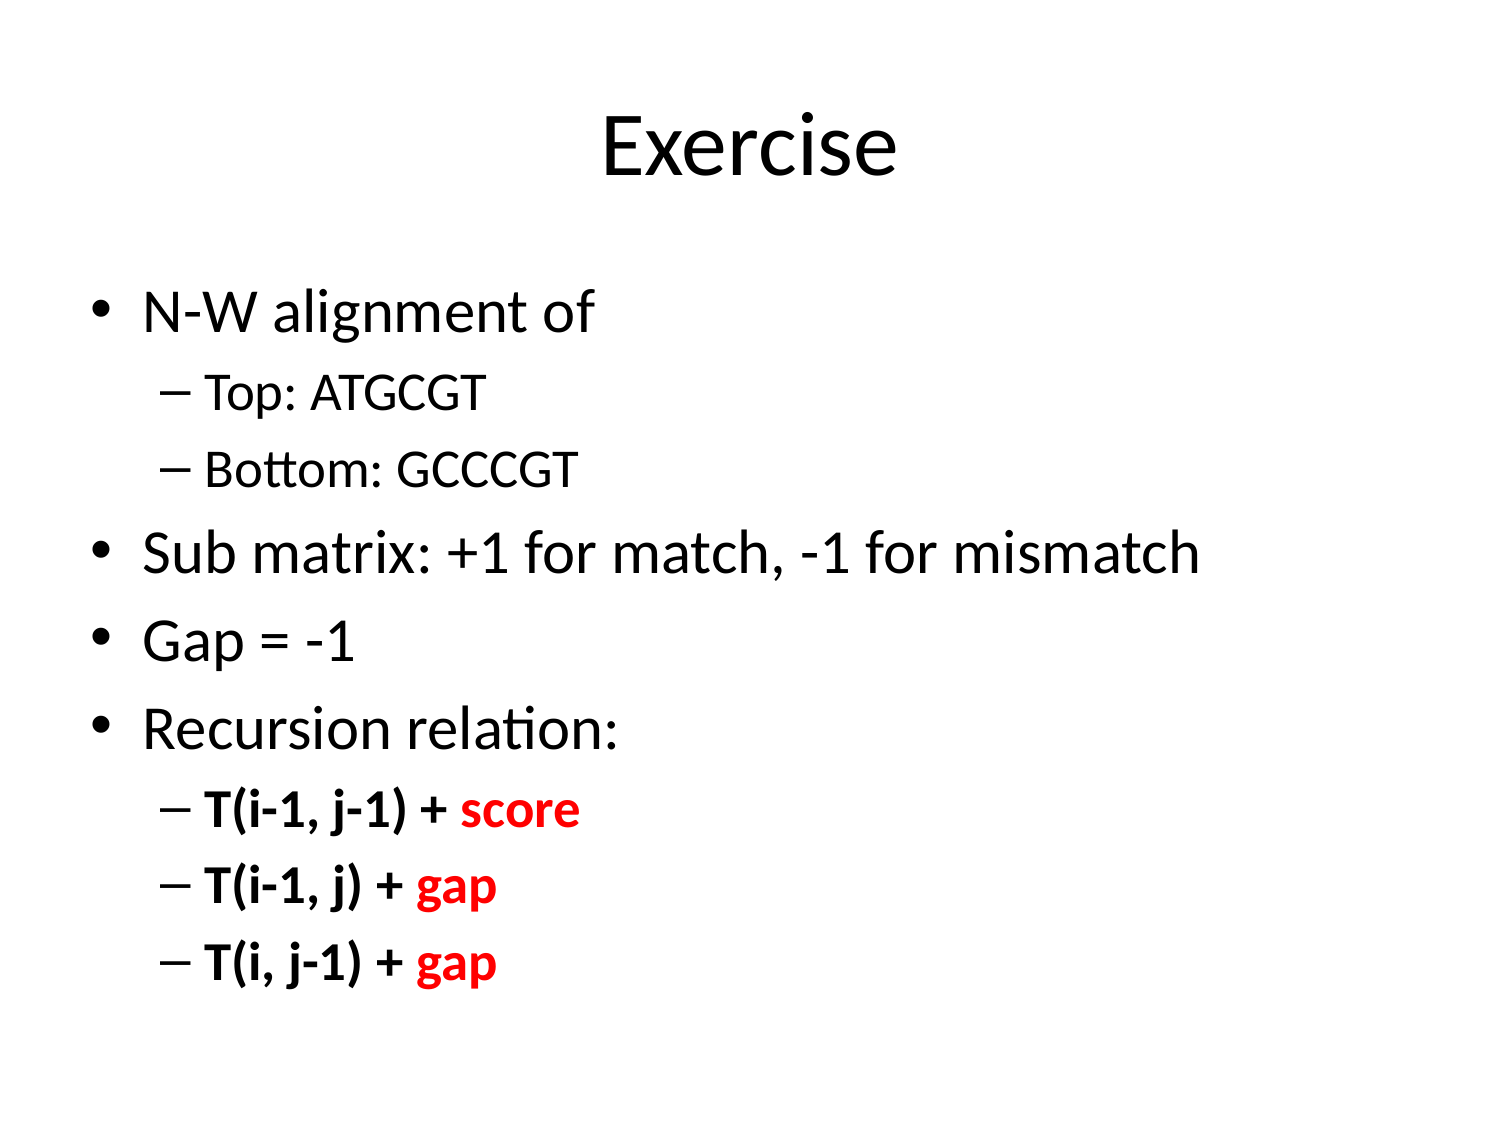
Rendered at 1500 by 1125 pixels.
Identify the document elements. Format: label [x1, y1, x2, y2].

title [75, 45, 1425, 233]
list [75, 262, 1425, 1005]
